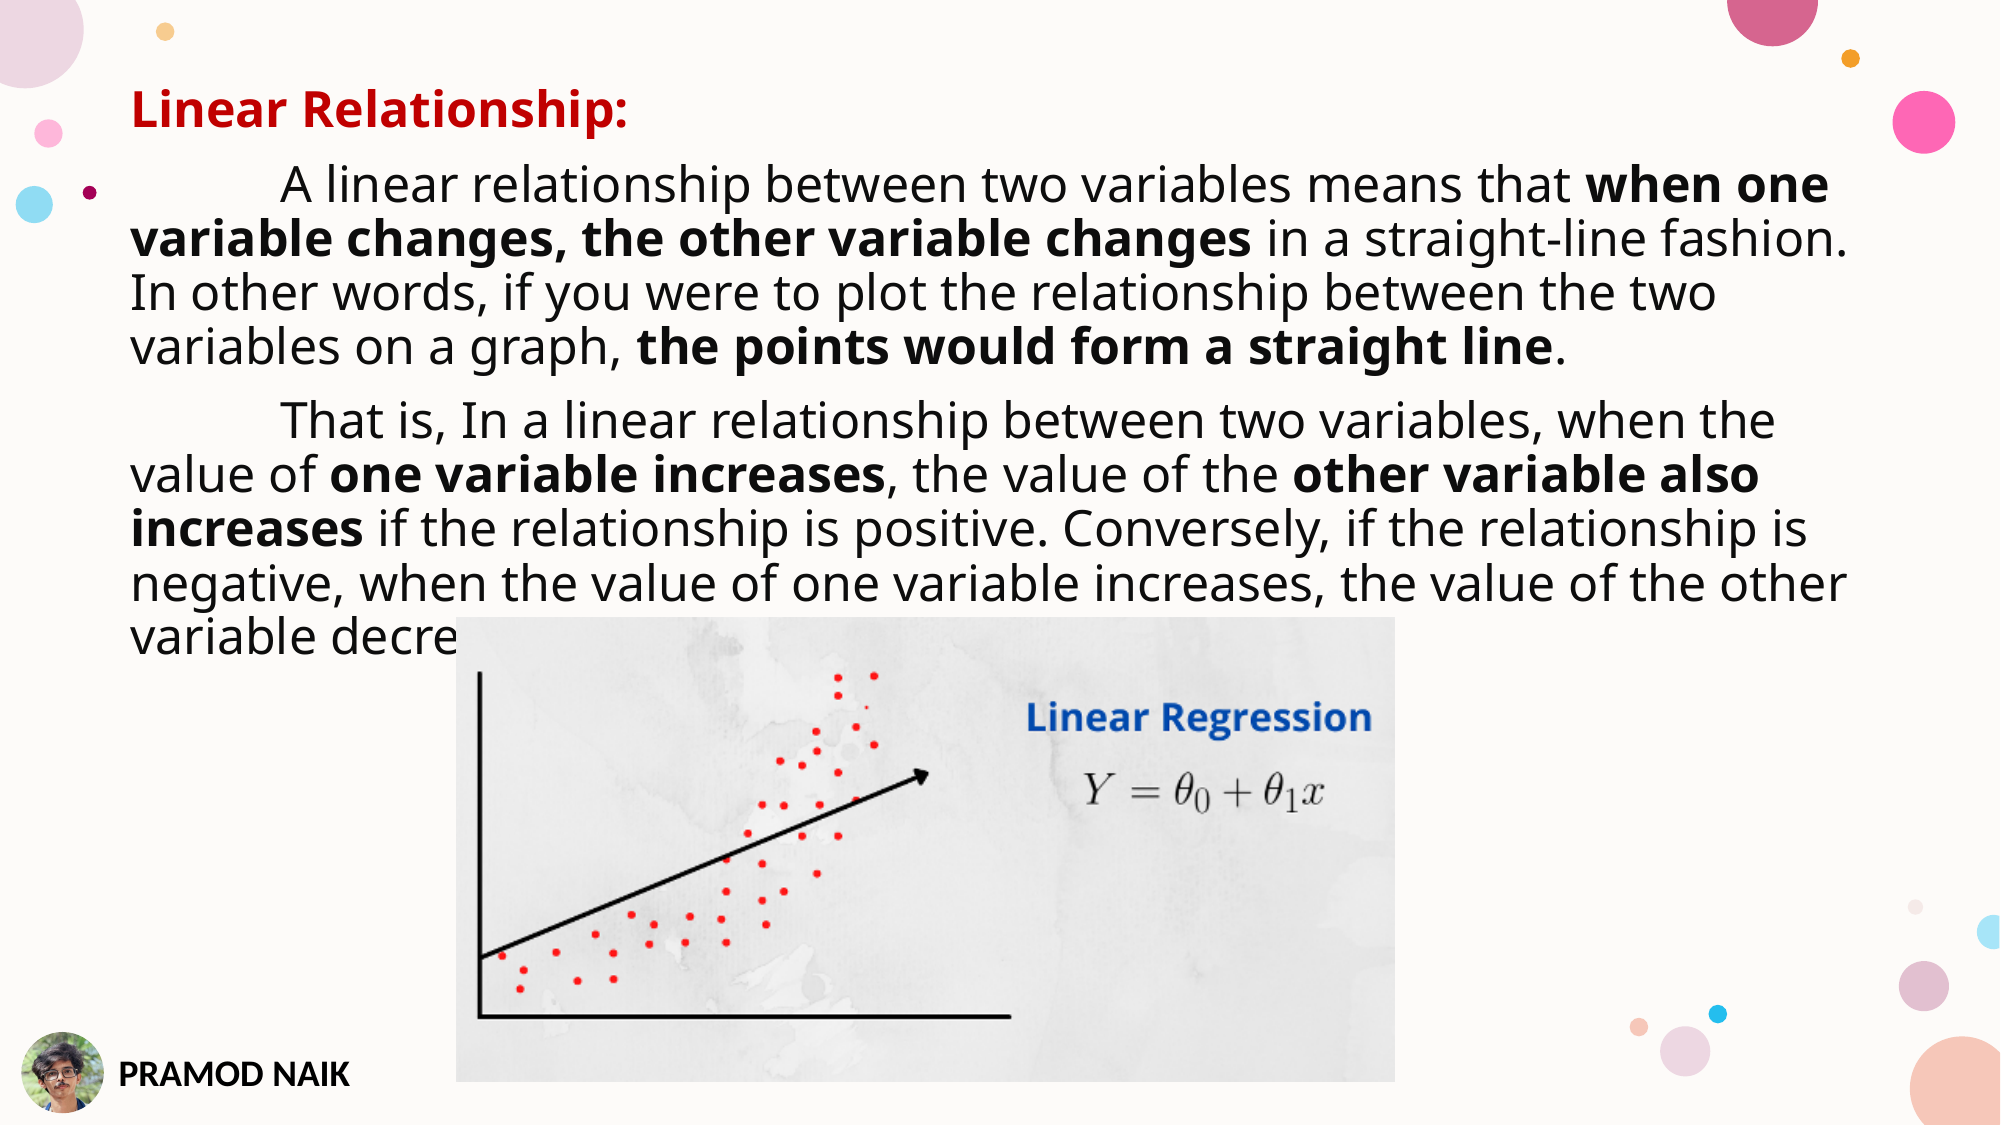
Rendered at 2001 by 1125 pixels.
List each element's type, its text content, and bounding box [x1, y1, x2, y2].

picture [21, 1031, 104, 1114]
list Linear Relationship: A linear relationship between two variables means that when one variable changes, the other variable changes in a straight-line fashion. In other words, if you were to plot the relationship between the two variables on a graph, the points would form a straight line. That is, In a linear relationship between two variables, when the value of one variable increases, the value of the other variable also increases if the relationship is positive. Conversely, if the relationship is negative, when the value of one variable increases, the value of the other variable decreases. [115, 76, 1904, 968]
picture [456, 617, 1395, 1082]
